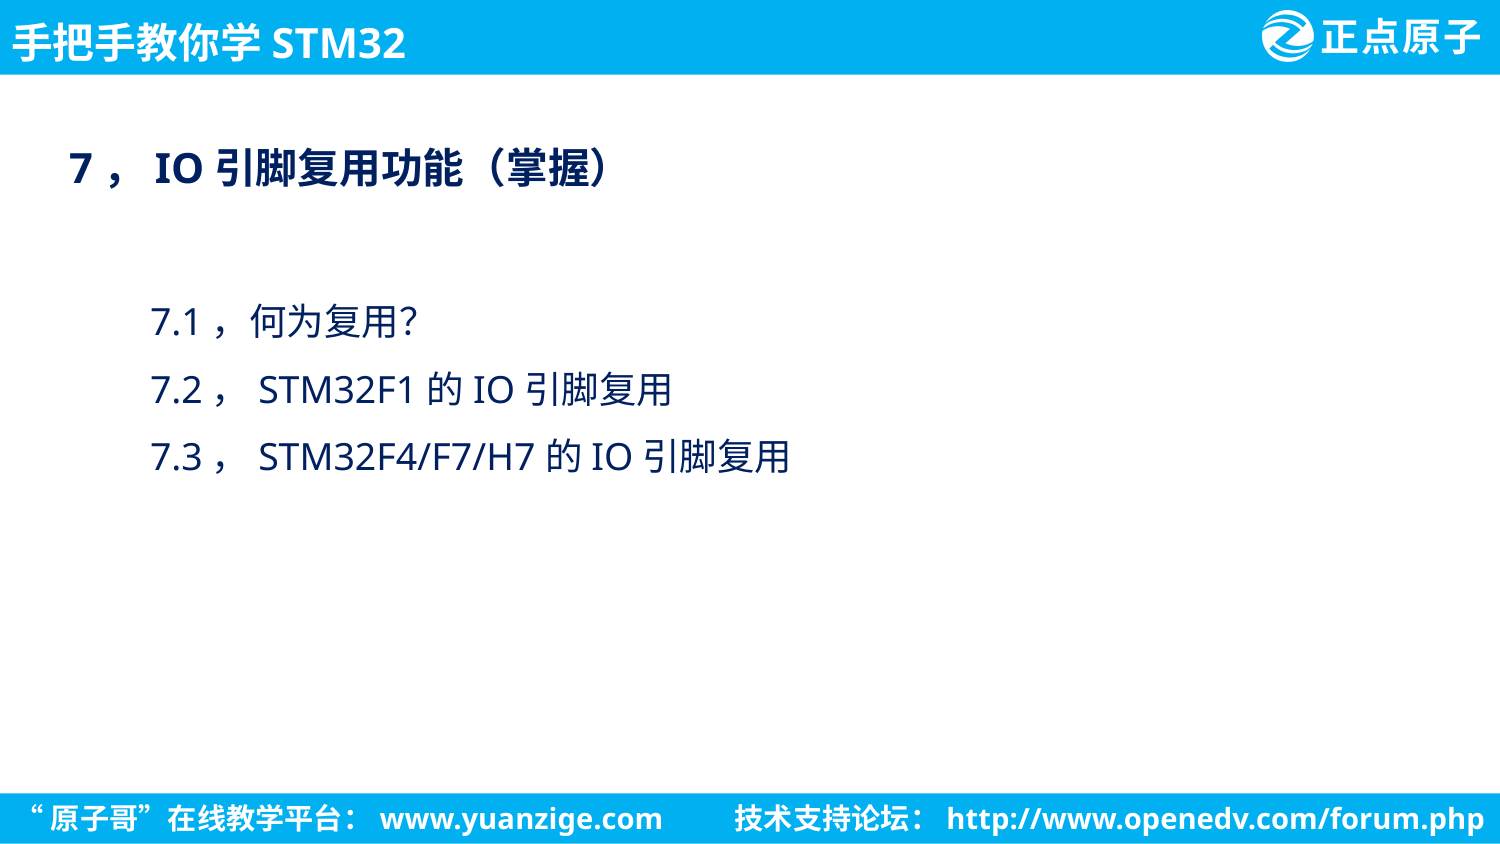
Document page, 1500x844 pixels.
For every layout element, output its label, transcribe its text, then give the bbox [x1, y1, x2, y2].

picture [1412, 44, 1418, 52]
text_box “原子哥”在线教学平台：www.yuanzige.com [0, 793, 544, 843]
picture [1431, 44, 1438, 52]
picture [1364, 45, 1370, 53]
text_box 7，IO引脚复用功能（掌握） [61, 113, 1229, 196]
text_box [0, 0, 1500, 76]
picture [1391, 45, 1397, 53]
text_box 手把手教你学STM32 [0, 0, 967, 75]
text_box 技术支持论坛：http://www.openedv.com/forum.php [544, 793, 1500, 843]
picture [1404, 20, 1438, 54]
text_box 7.1，何为复用？ 7.2，STM32F1的IO引脚复用 7.3，STM32F4/F7/H7的IO引脚复用 [142, 272, 883, 483]
picture [1445, 21, 1479, 54]
picture [1263, 27, 1307, 61]
picture [1322, 21, 1357, 52]
picture [1267, 11, 1313, 45]
picture [1367, 18, 1396, 42]
